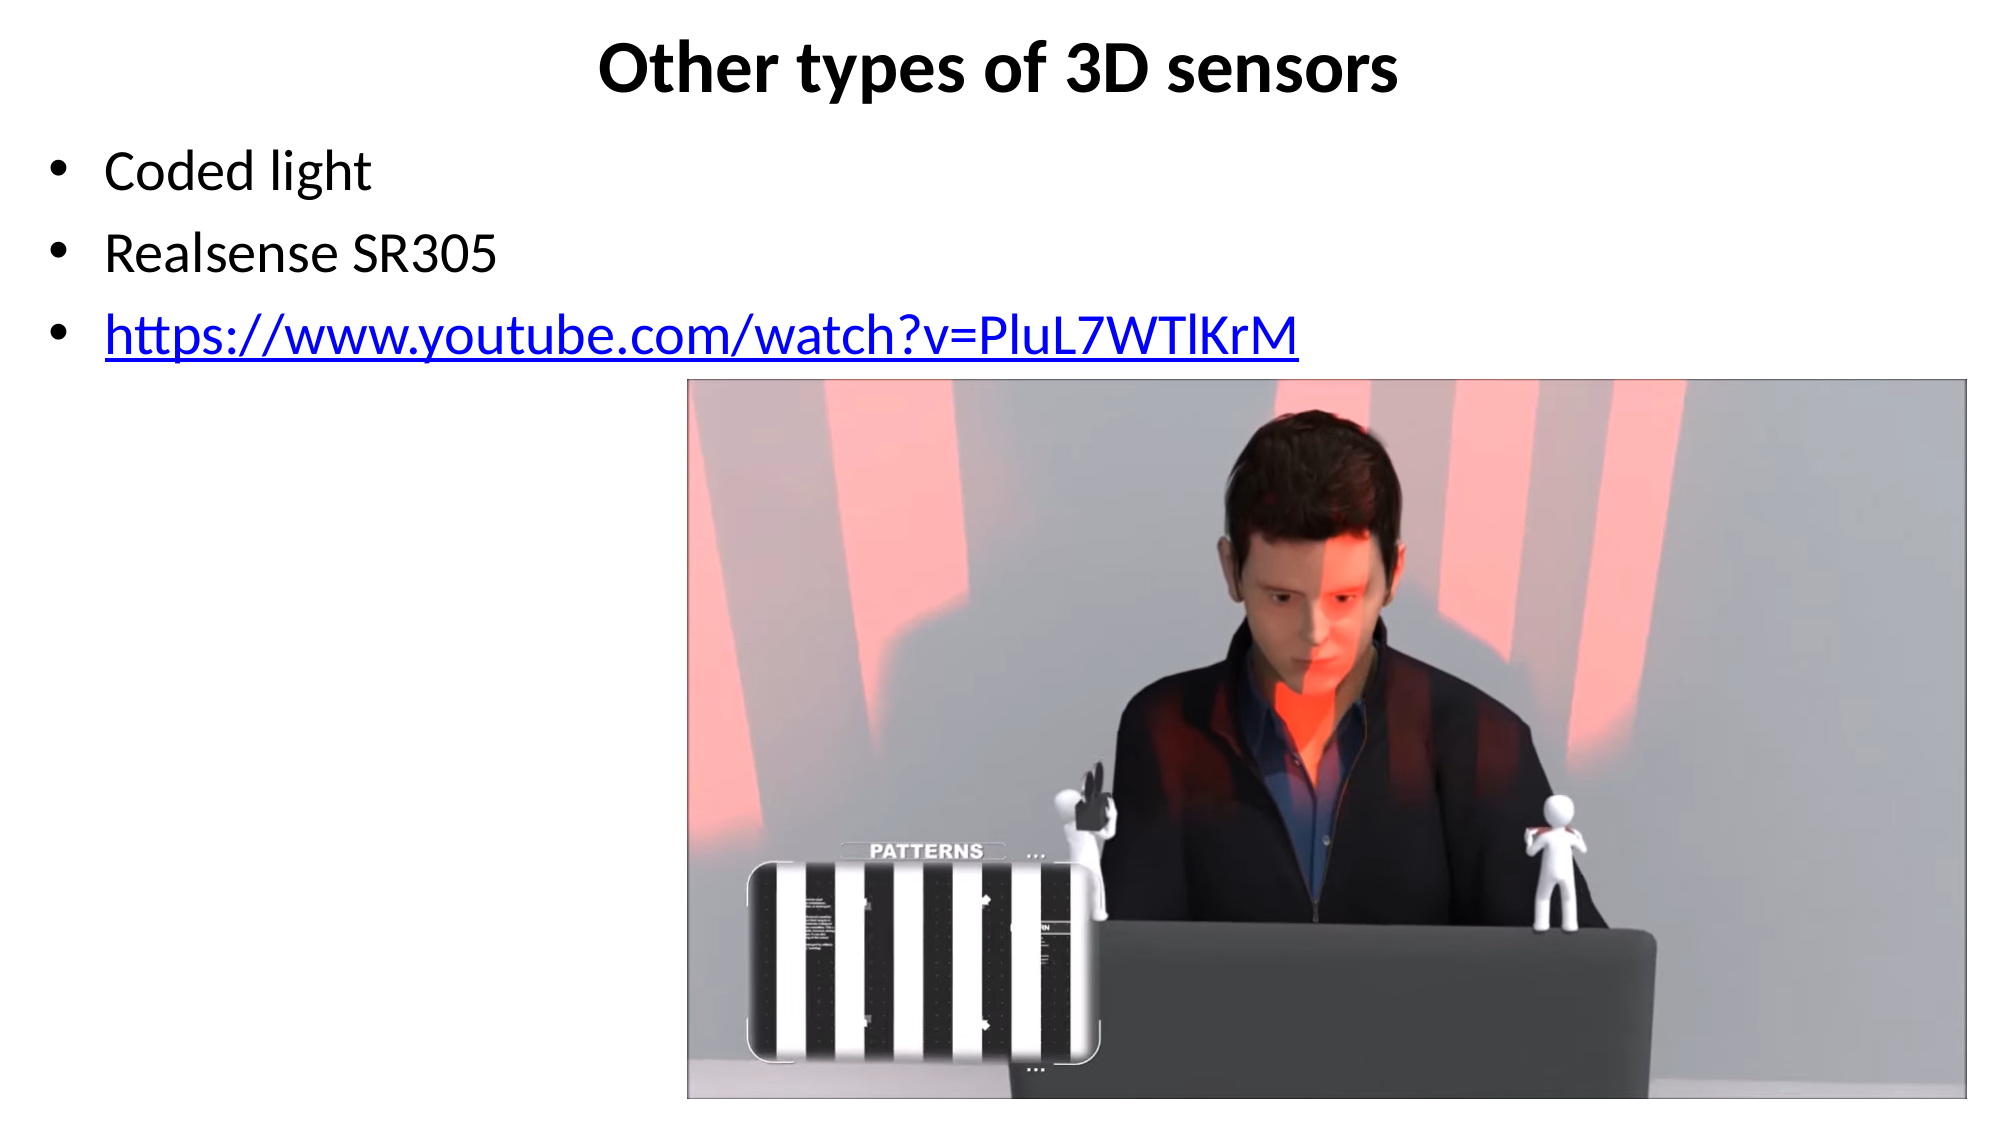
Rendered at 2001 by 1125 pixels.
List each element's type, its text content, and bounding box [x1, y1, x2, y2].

title Other types of 3D sensors [33, 0, 1967, 125]
picture [687, 379, 1967, 1099]
list Coded light Realsense SR305 https://www.youtube.com/watch?v=PluL7WTlKrM [33, 125, 1967, 1063]
